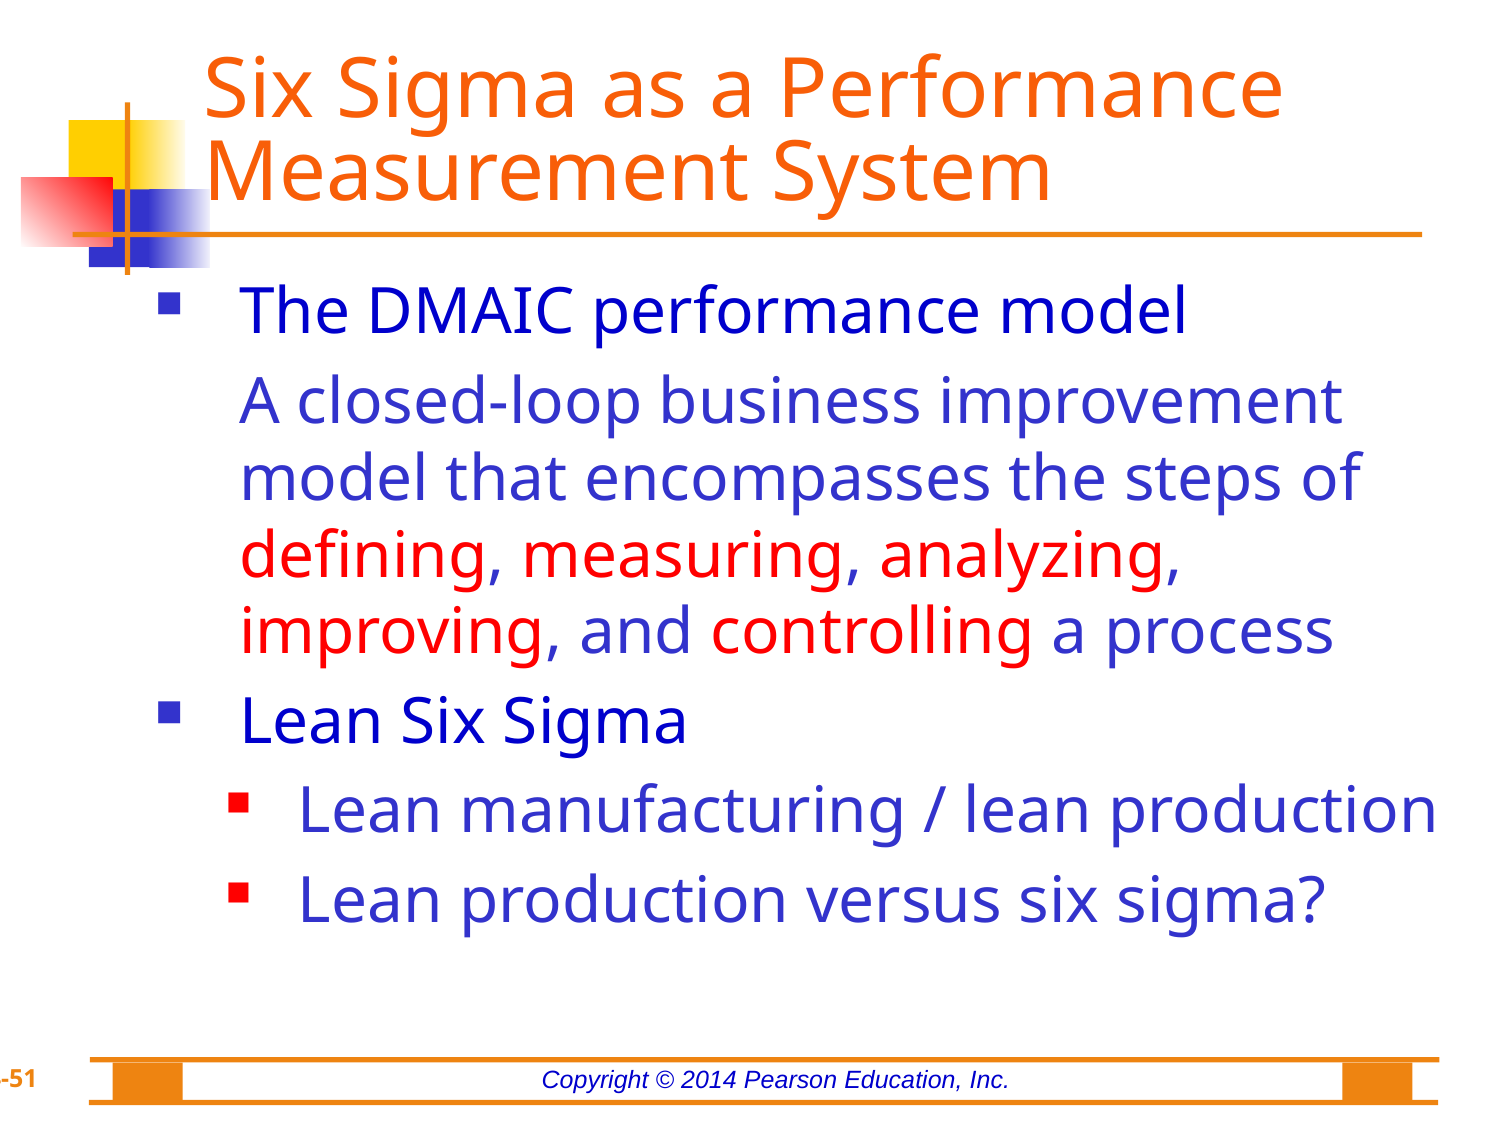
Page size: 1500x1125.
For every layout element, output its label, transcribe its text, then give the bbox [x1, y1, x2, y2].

title Six Sigma as a Performance Measurement System [188, 37, 1468, 226]
list The DMAIC performance model A closed-loop business improvement model that encompasses the steps of defining, measuring, analyzing, improving, and controlling a process Lean Six Sigma Lean manufacturing / lean production Lean production versus six sigma? [112, 262, 1463, 1026]
